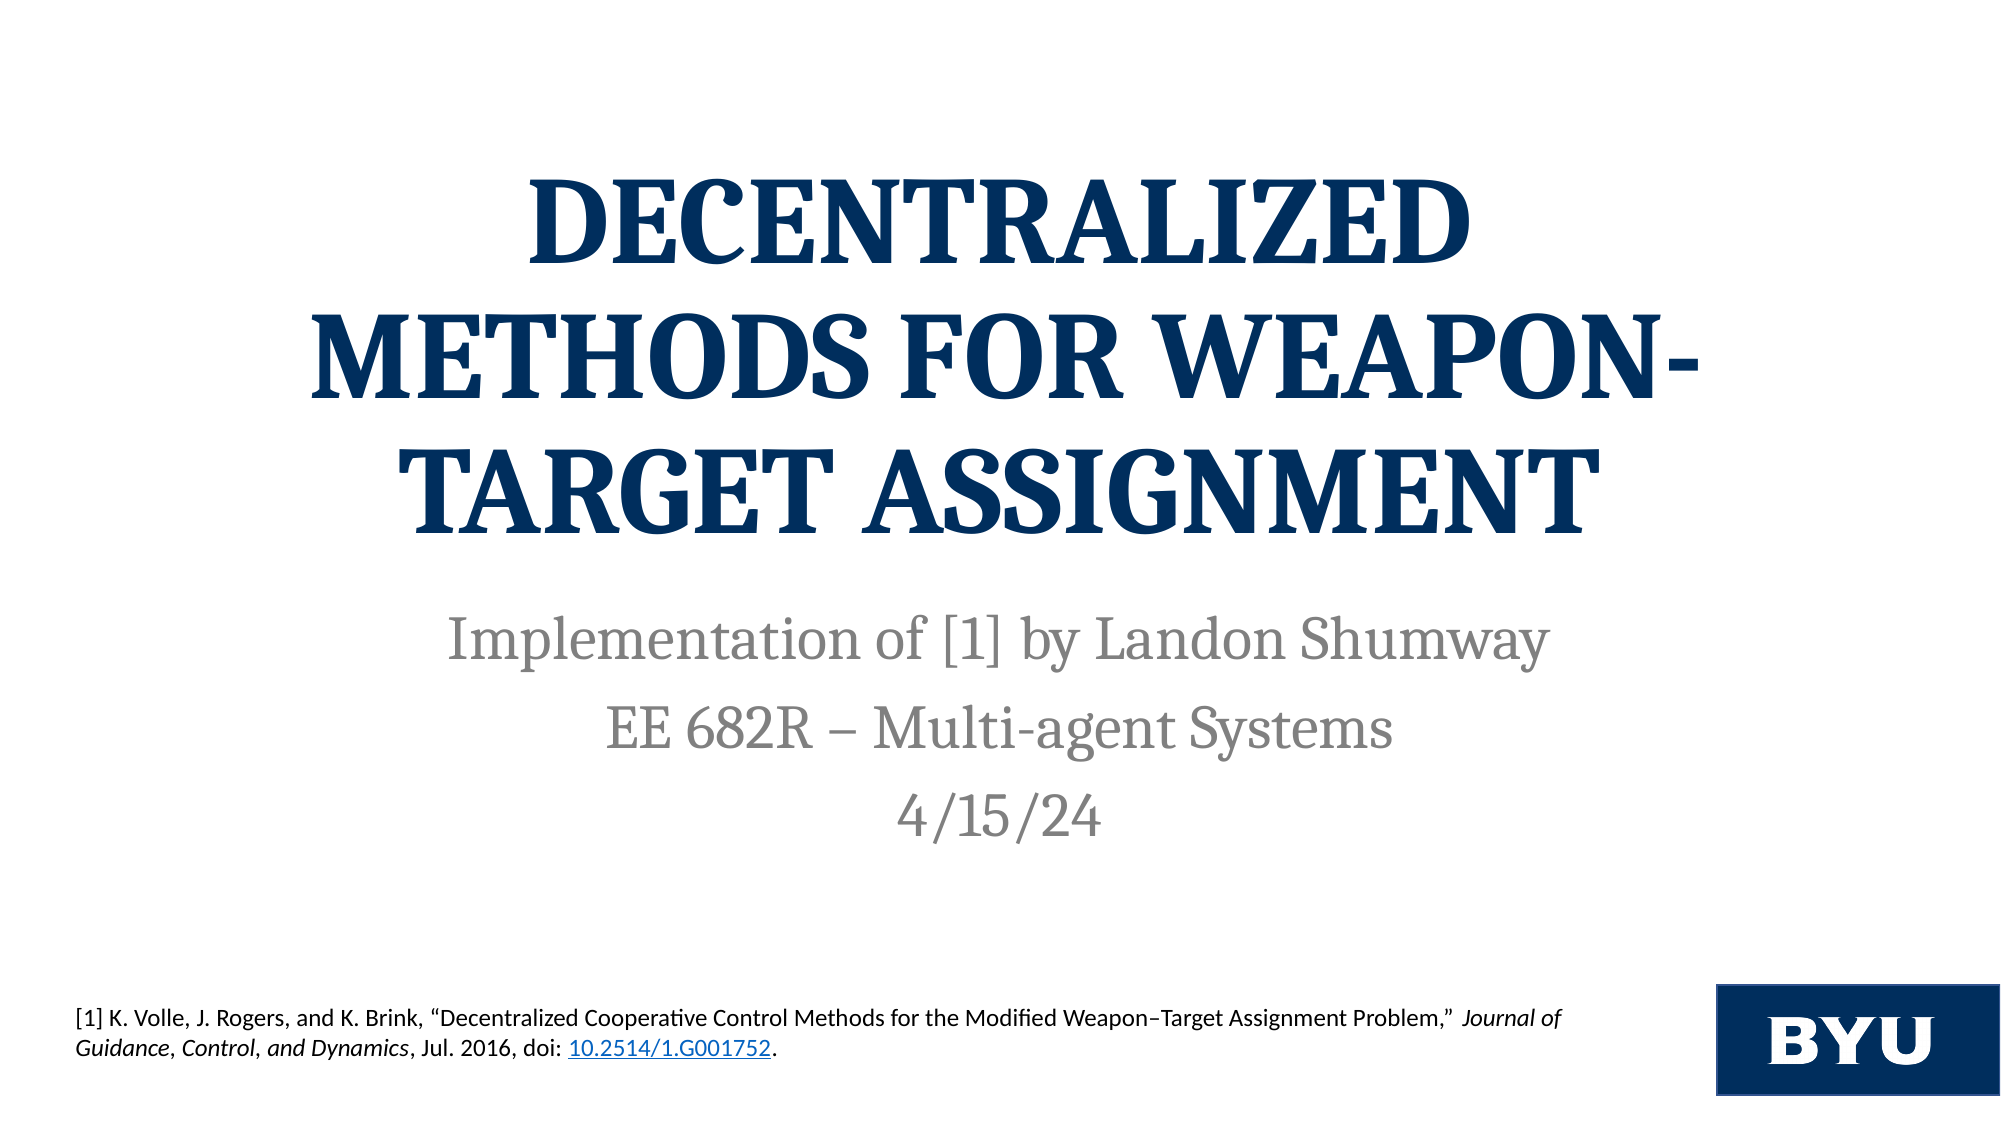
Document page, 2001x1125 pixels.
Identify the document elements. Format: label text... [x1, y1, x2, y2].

picture [1767, 1017, 1935, 1065]
subtitle Implementation of [1] by Landon Shumway EE 682R – Multi-agent Systems 4/15/24 [249, 590, 1750, 863]
text_box [1] K. Volle, J. Rogers, and K. Brink, “Decentralized Cooperative Control Methods for the Modified Weapon–Target Assignment Problem,” Journal of Guidance, Control, and Dynamics, Jul. 2016, doi: 10.2514/1.G001752. [60, 948, 1639, 1099]
title Decentralized methods for Weapon-Target Assignment [249, 184, 1750, 576]
